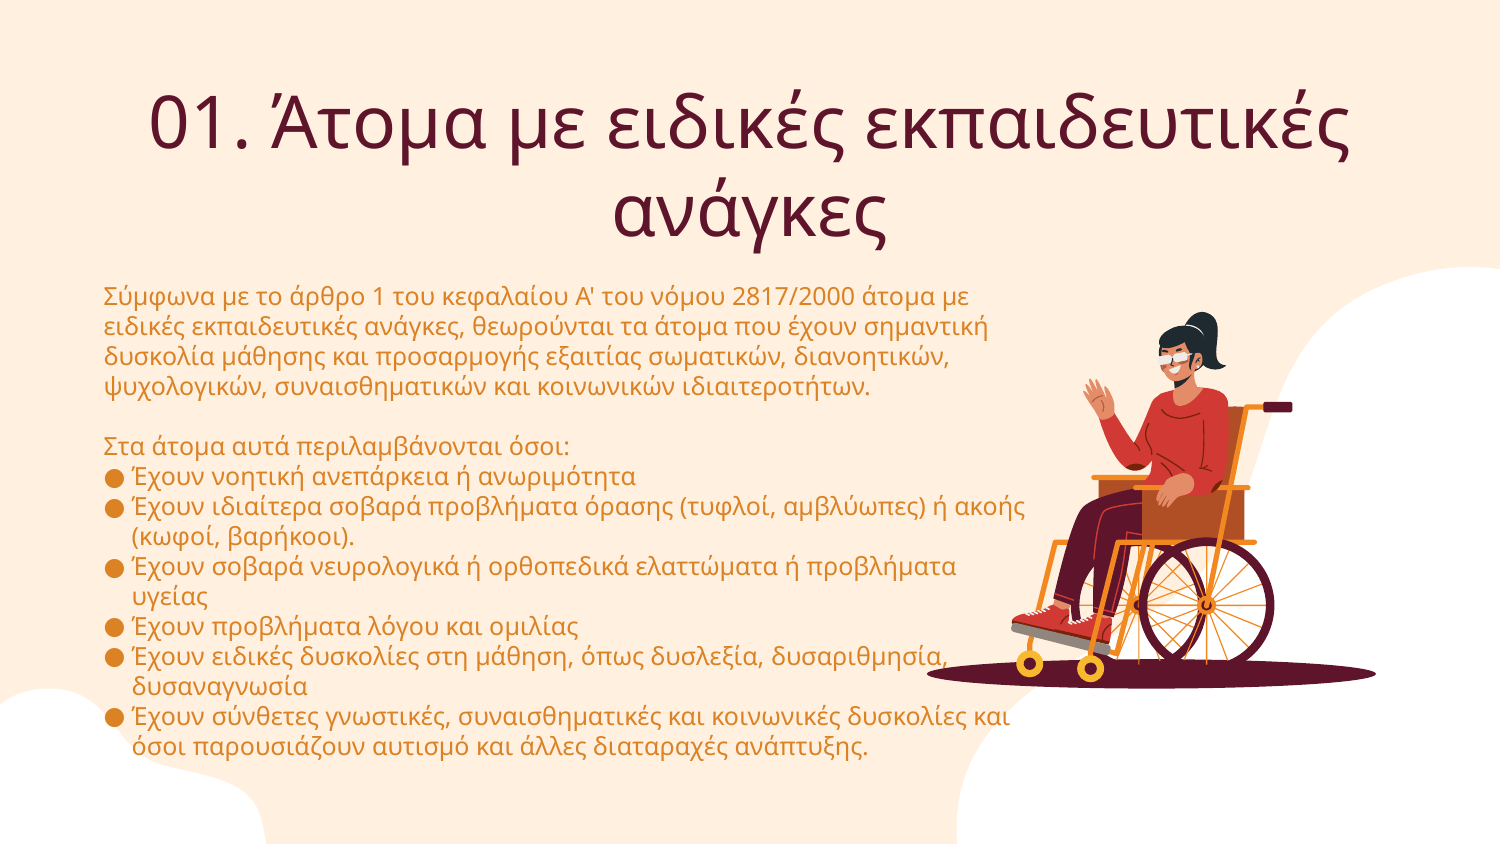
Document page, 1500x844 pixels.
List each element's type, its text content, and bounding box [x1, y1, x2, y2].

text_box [1010, 311, 1293, 683]
text_box [1295, 662, 1376, 686]
text_box [926, 662, 1006, 686]
title 01. Άτομα με ειδικές εκπαιδευτικές ανάγκες [88, 60, 1412, 155]
subtitle Σύμφωνα με το άρθρο 1 του κεφαλαίου Α' του νόμου 2817/2000 άτομα με ειδικές εκπαιδευτικές ανάγκες, θεωρούνται τα άτομα που έχουν σημαντική δυσκολία μάθησης και προσαρμογής εξαιτίας σωματικών, διανοητικών, ψυχολογικών, συναισθηματικών και κοινωνικών ιδιαιτεροτήτων. Στα άτομα αυτά περιλαμβάνονται όσοι: Έχουν νοητική ανεπάρκεια ή ανωριμότητα Έχουν ιδιαίτερα σοβαρά προβλήματα όρασης (τυφλοί, αμβλύωπες) ή ακοής (κωφοί, βαρήκοοι). Έχουν σοβαρά νευρολογικά ή ορθοπεδικά ελαττώματα ή προβλήματα υγείας Έχουν προβλήματα λόγου και ομιλίας Έχουν ειδικές δυσκολίες στη μάθηση, όπως δυσλεξία, δυσαριθμησία, δυσαναγνωσία Έχουν σύνθετες γνωστικές, συναισθηματικές και κοινωνικές δυσκολίες και όσοι παρουσιάζουν αυτισμό και άλλες διαταραχές ανάπτυξης. [88, 265, 1052, 756]
